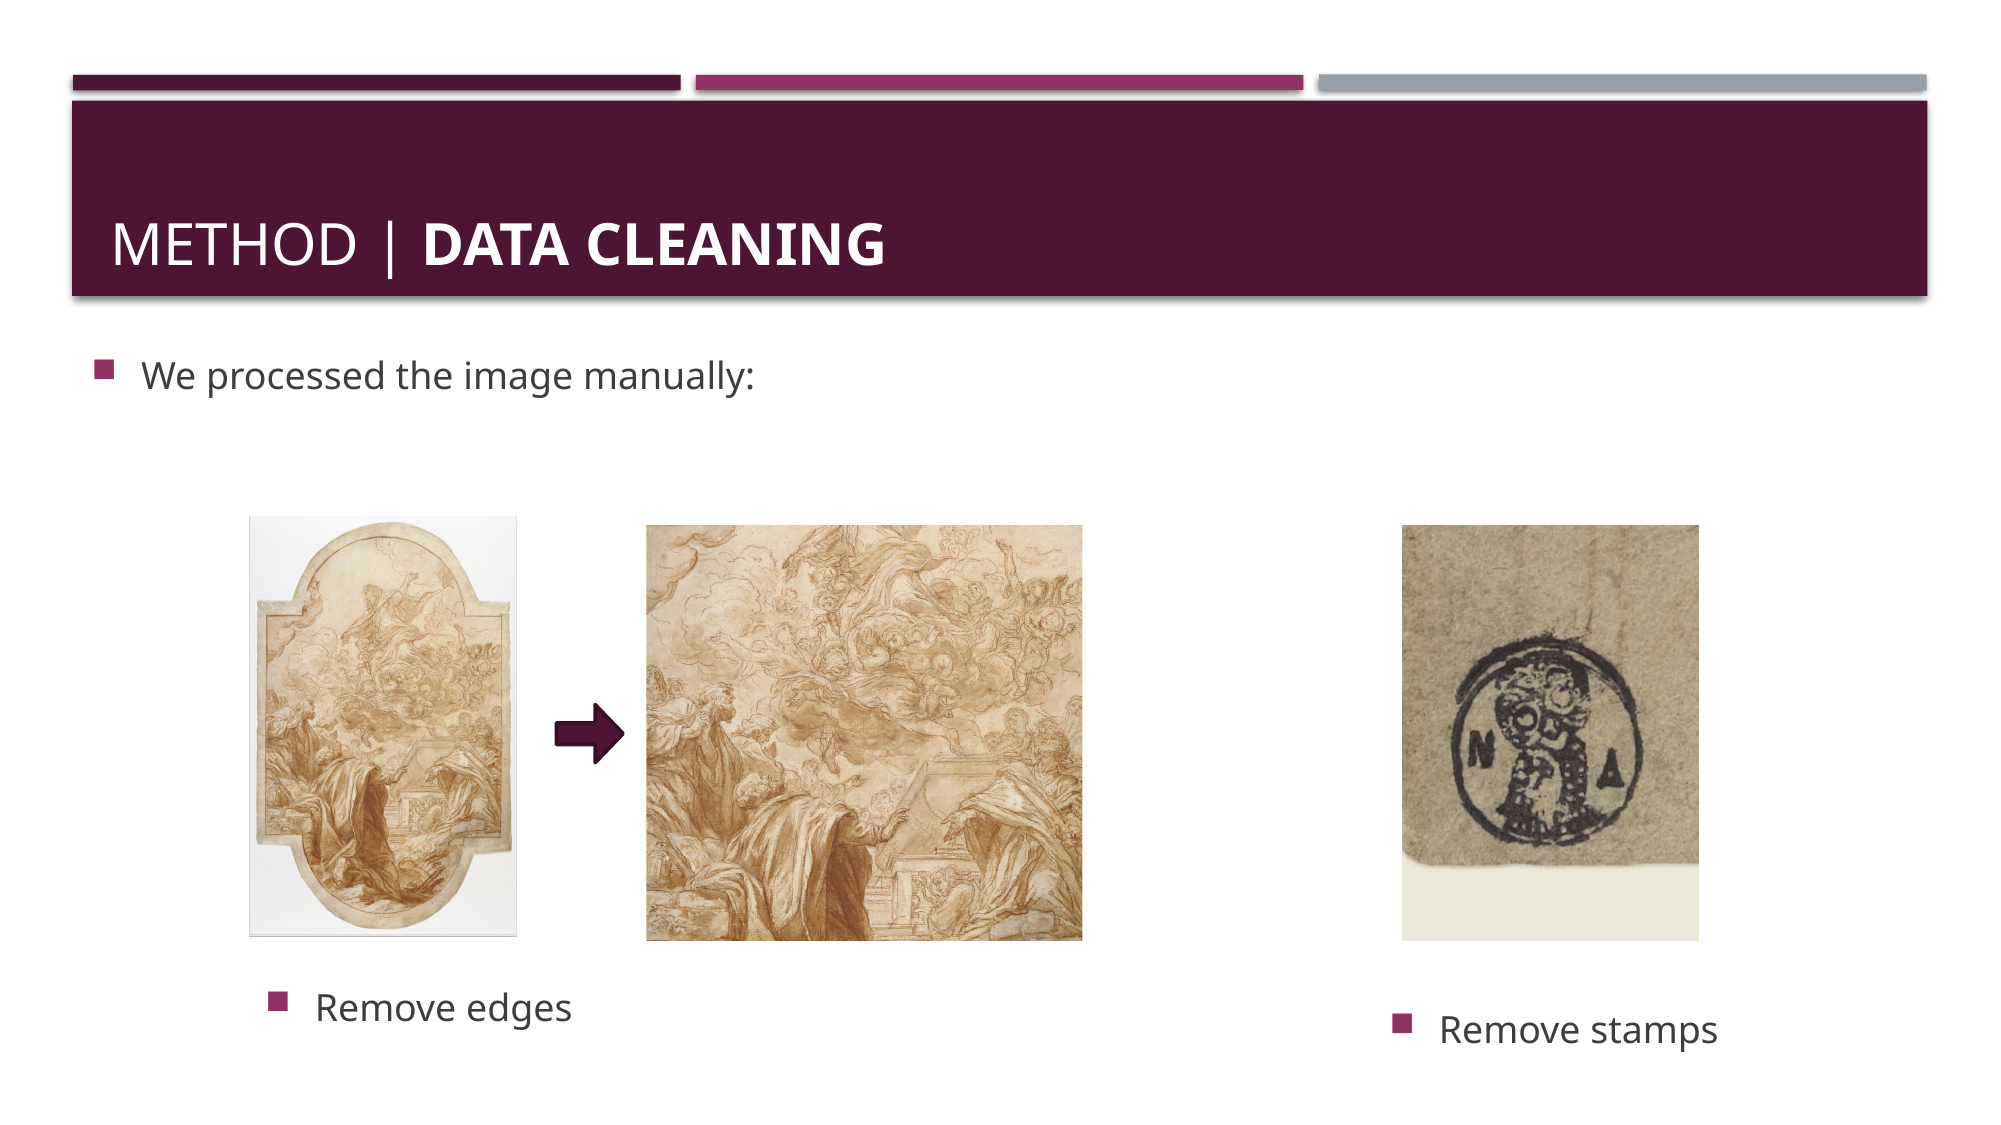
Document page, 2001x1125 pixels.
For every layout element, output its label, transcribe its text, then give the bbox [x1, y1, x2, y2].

text_box Remove stamps [1373, 998, 1751, 1093]
picture [1401, 524, 1699, 941]
picture [249, 516, 518, 938]
list Remove edges [249, 967, 833, 1046]
text_box [554, 702, 625, 765]
text_box We processed the image manually: [75, 296, 1150, 517]
picture [645, 524, 1084, 941]
title Method | Data Cleaning [95, 118, 1905, 285]
